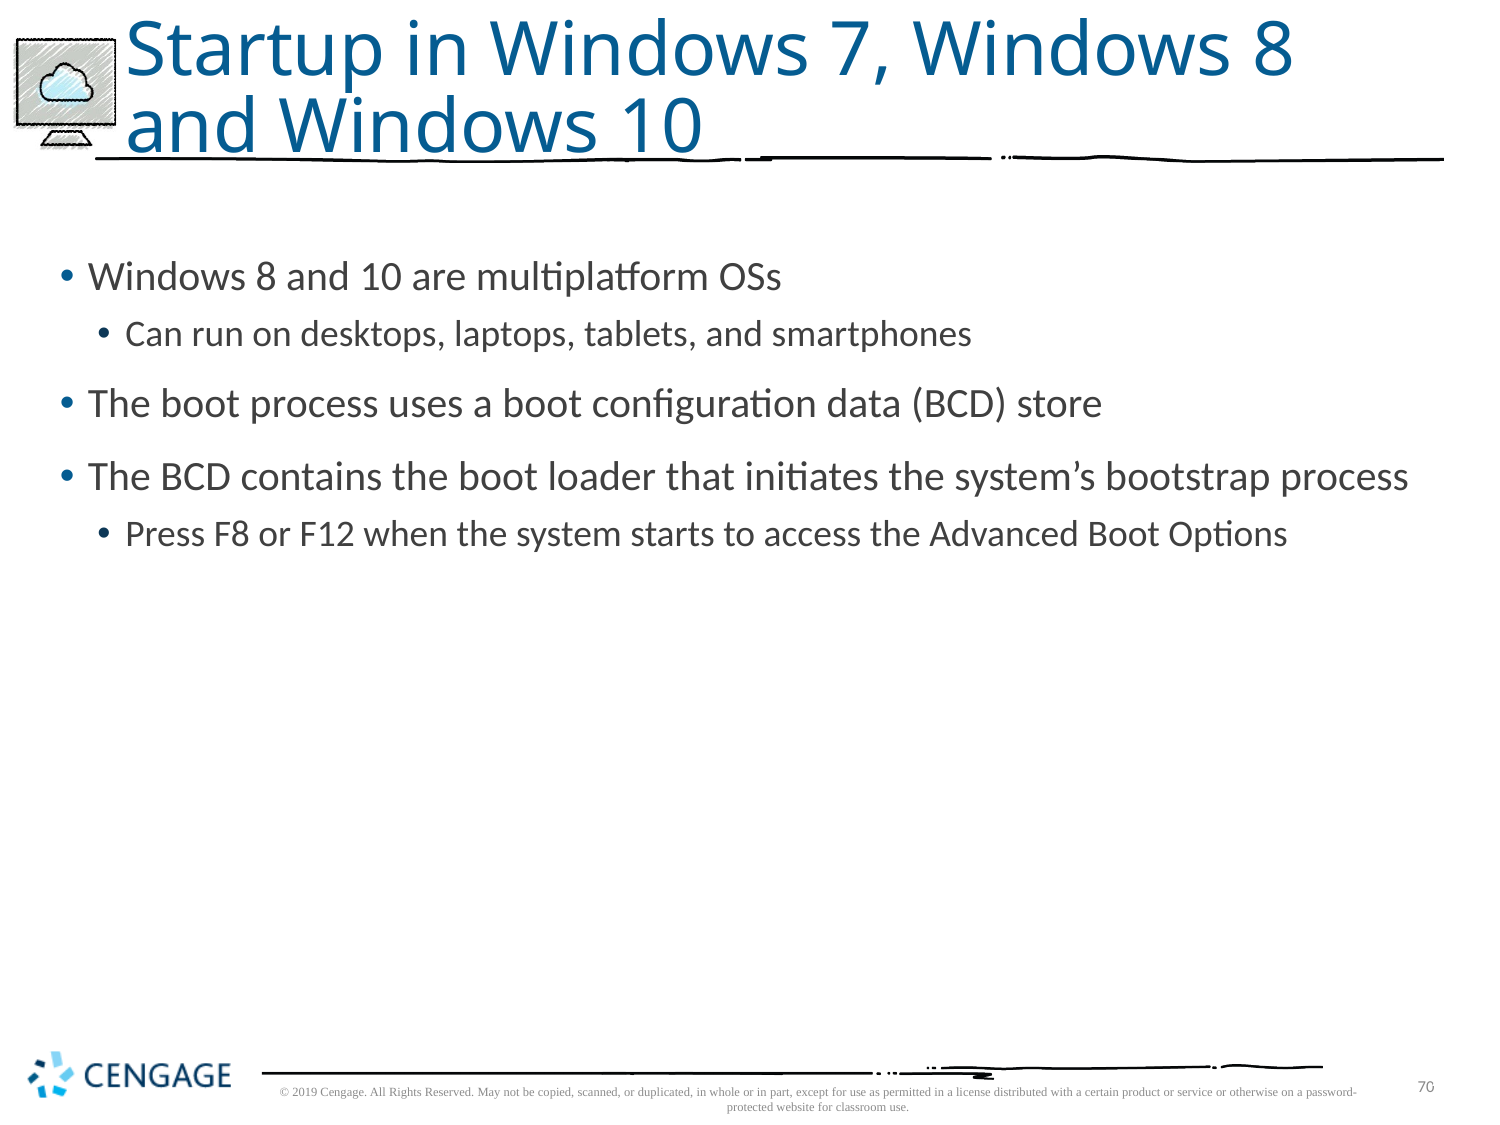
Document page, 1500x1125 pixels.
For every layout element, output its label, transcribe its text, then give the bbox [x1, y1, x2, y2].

picture [95, 155, 125, 163]
picture [12, 36, 117, 151]
picture [261, 1064, 1323, 1079]
picture [7, 1037, 244, 1111]
title Startup in Windows 7, Windows 8 and Windows 10 [125, 13, 1442, 169]
slide_number 70 [1412, 1037, 1500, 1100]
footer © 2019 Cengage. All Rights Reserved. May not be copied, scanned, or duplicated, in whole or in part, except for use as permitted in a license distributed with a certain product or service or otherwise on a password-protected website for classroom use. [261, 1079, 1375, 1120]
list Windows 8 and 10 are multiplatform OSs Can run on desktops, laptops, tablets, and smartphones The boot process uses a boot configuration data (BCD) store The BCD contains the boot loader that initiates the system’s bootstrap process Press F8 or F12 when the system starts to access the Advanced Boot Options [59, 252, 1441, 559]
